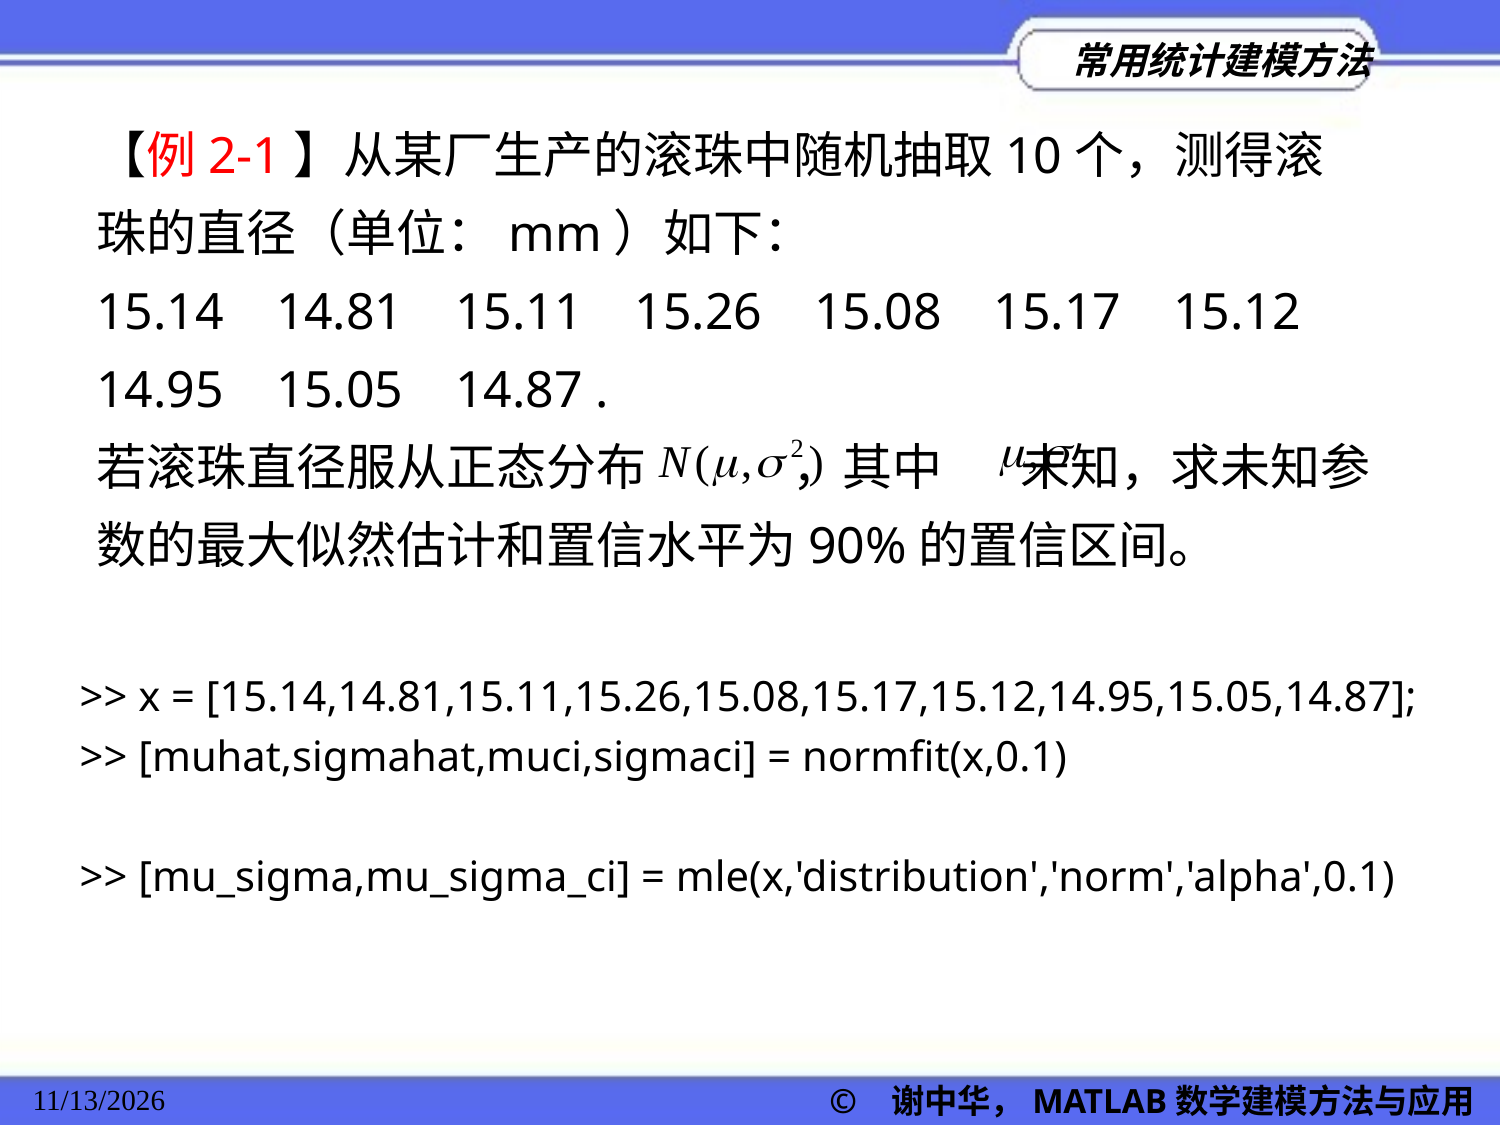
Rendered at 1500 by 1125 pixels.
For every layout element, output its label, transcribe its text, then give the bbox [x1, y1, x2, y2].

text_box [81, 97, 1389, 579]
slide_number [17, 1077, 356, 1120]
picture [0, 0, 1500, 1125]
footer © 谢中华，MATLAB数学建模方法与应用 [809, 1076, 1495, 1123]
text_box >> x = [15.14,14.81,15.11,15.26,15.08,15.17,15.12,14.95,15.05,14.87]; >> [muhat,sigmahat,muci,sigmaci] = normfit(x,0.1) >> [mu_sigma,mu_sigma_ci] = mle(x,'distribution','norm','alpha',0.1) [64, 652, 1471, 908]
